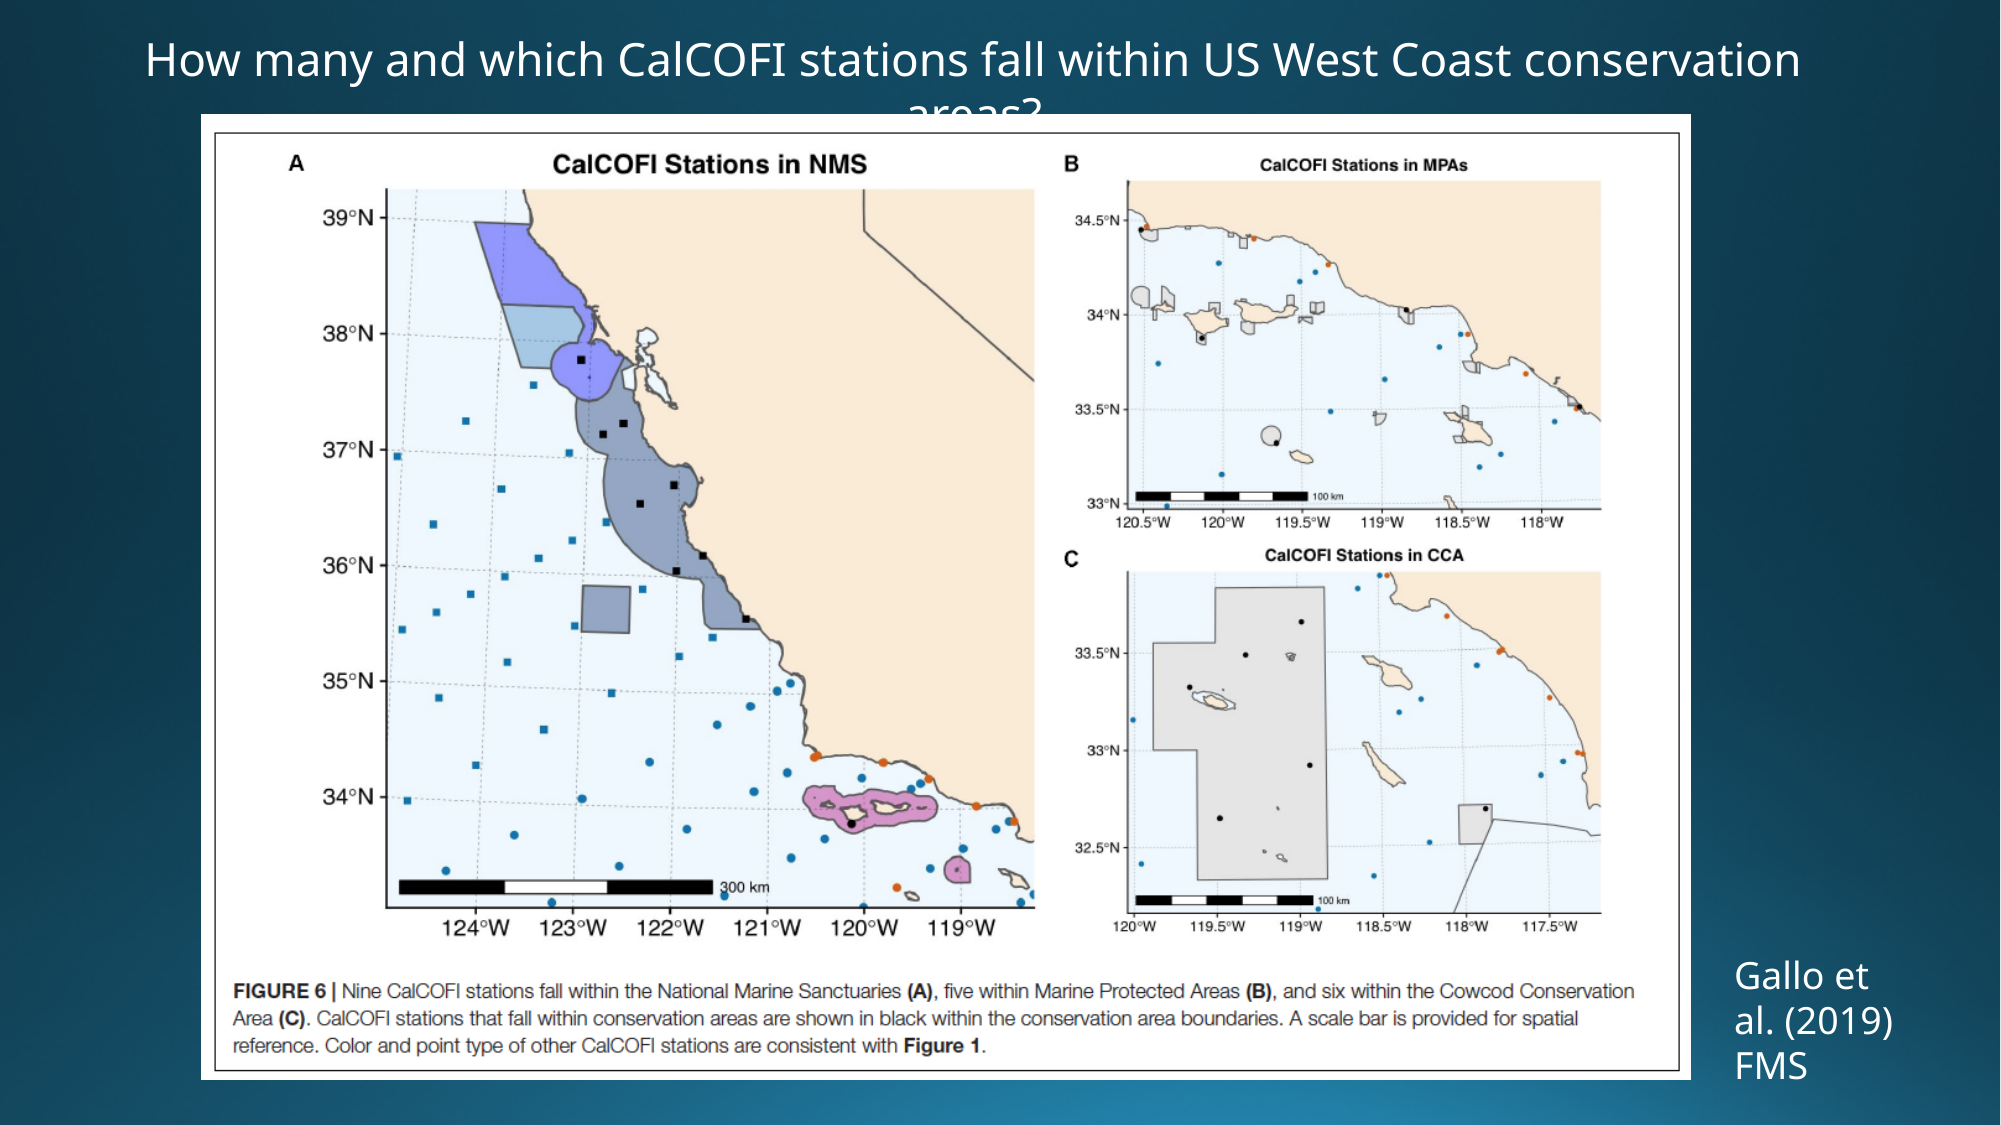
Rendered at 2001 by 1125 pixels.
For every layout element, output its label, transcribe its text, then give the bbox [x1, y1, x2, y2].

text_box How many and which CalCOFI stations fall within US West Coast conservation areas? [71, 23, 1875, 148]
picture [0, 0, 2001, 1125]
text_box Gallo et al. (2019) FMS [1719, 944, 1923, 1095]
